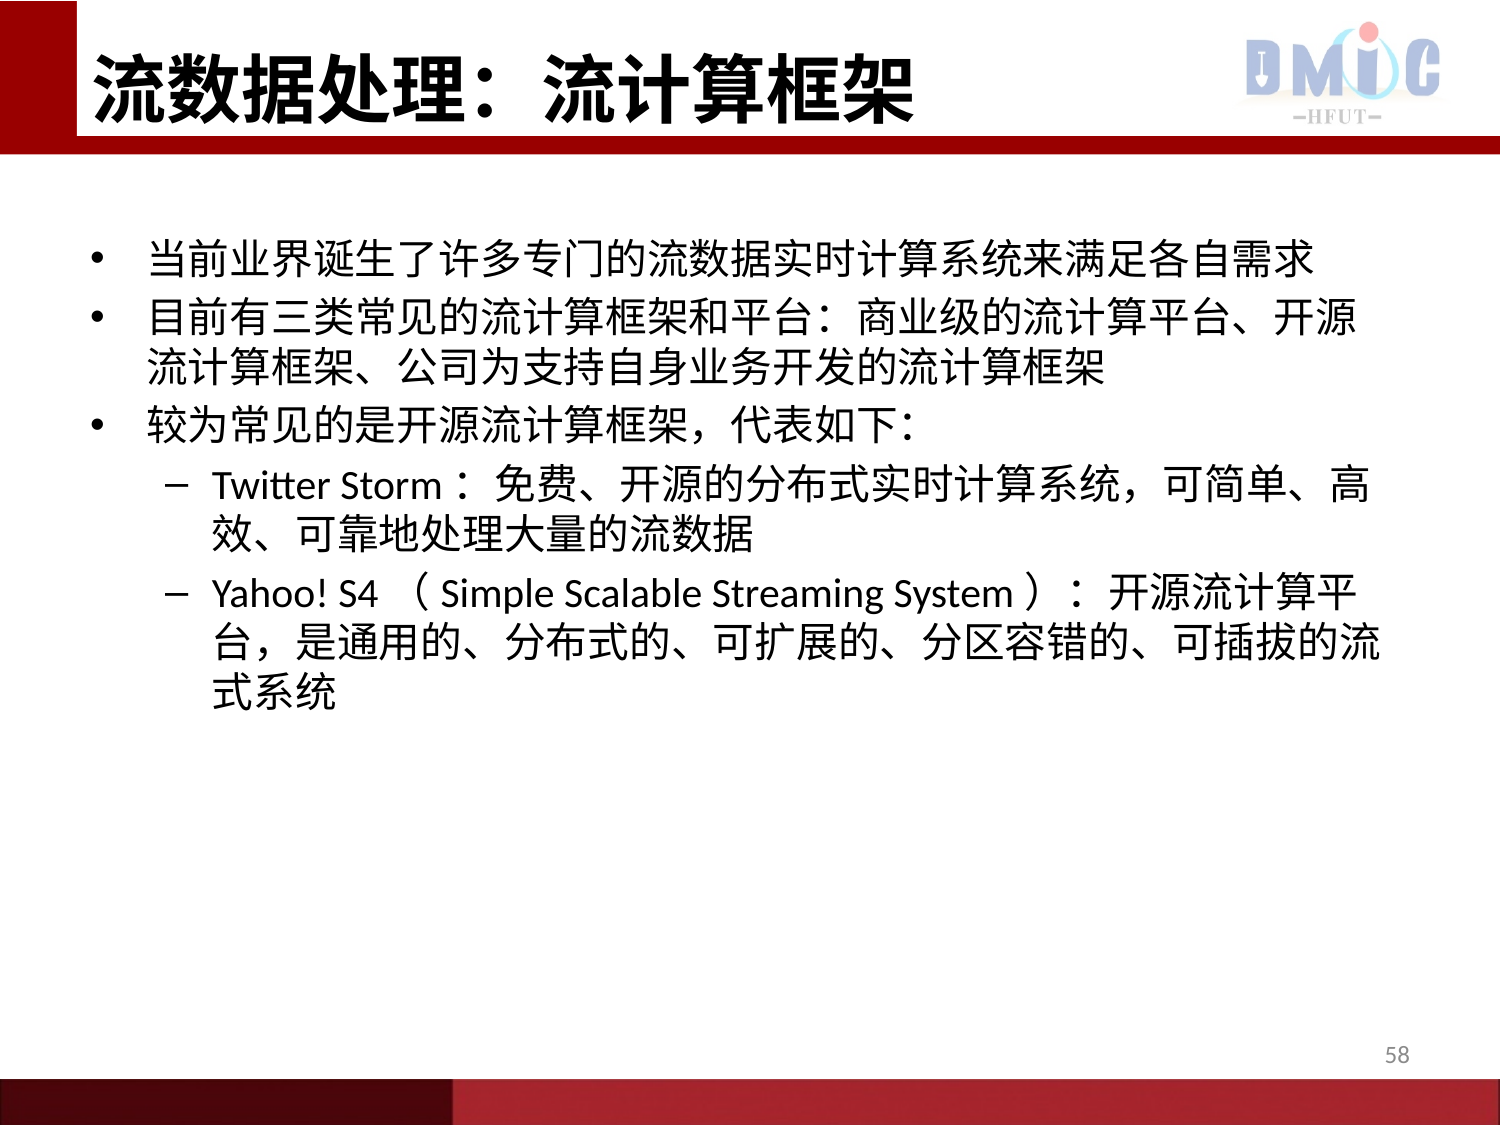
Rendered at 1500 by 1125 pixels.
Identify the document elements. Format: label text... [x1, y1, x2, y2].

picture [0, 1079, 1500, 1125]
list 当前业界诞生了许多专门的流数据实时计算系统来满足各自需求 目前有三类常见的流计算框架和平台：商业级的流计算平台、开源流计算框架、公司为支持自身业务开发的流计算框架 较为常见的是开源流计算框架，代表如下： Twitter Storm：免费、开源的分布式实时计算系统，可简单、高效、可靠地处理大量的流数据 Yahoo! S4（Simple Scalable Streaming System）：开源流计算平台，是通用的、分布式的、可扩展的、分区容错的、可插拔的流式系统 [74, 224, 1413, 1006]
slide_number 58 [1074, 1023, 1425, 1084]
title 流数据处理：流计算框架 [76, 12, 1500, 163]
